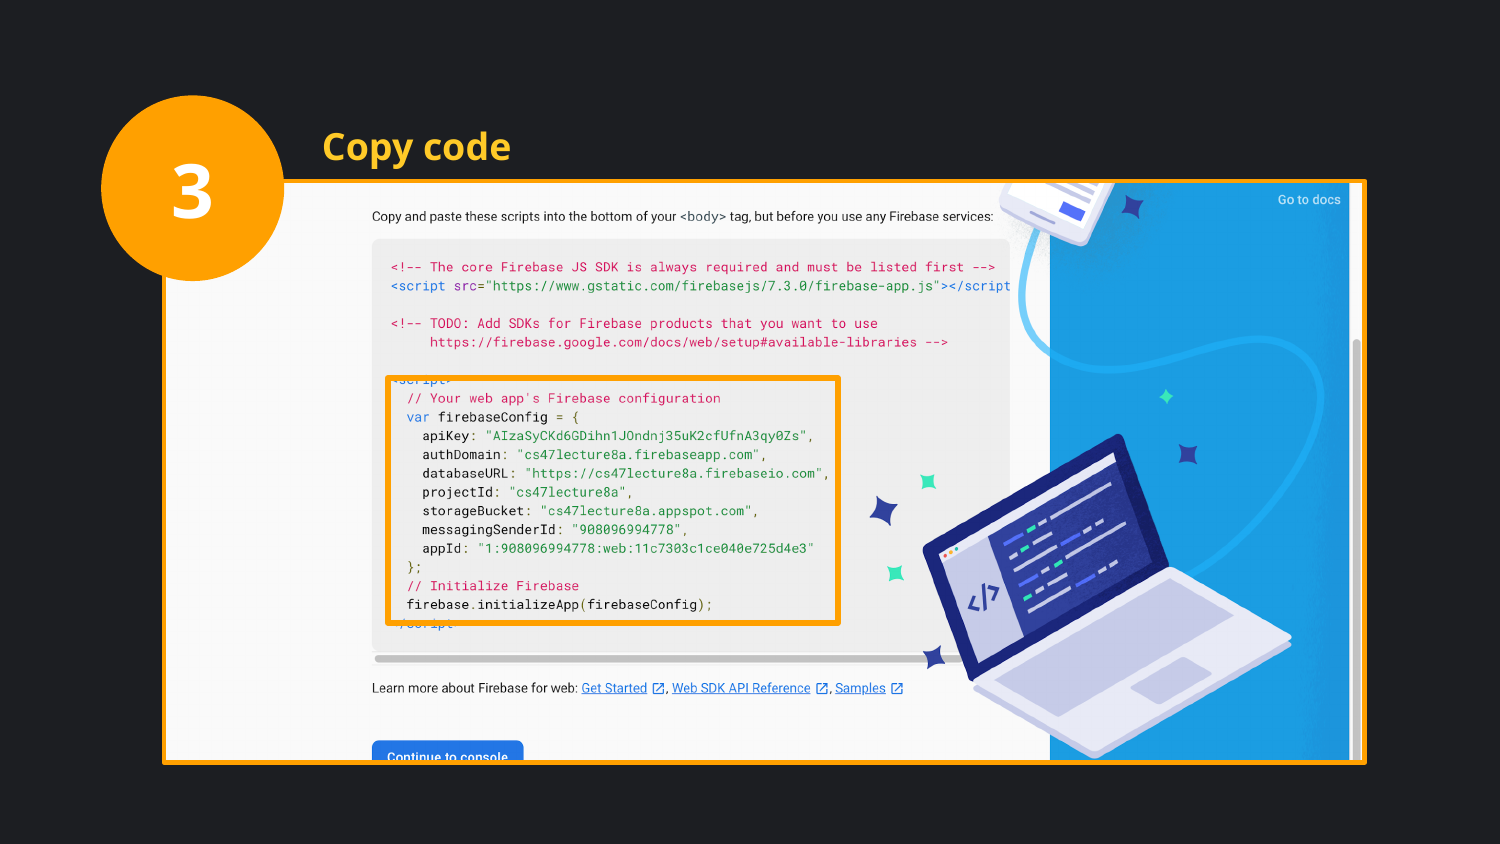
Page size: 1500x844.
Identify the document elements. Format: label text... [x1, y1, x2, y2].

text_box Copy code [306, 99, 855, 181]
picture [165, 182, 1363, 761]
text_box 3 [103, 97, 282, 273]
